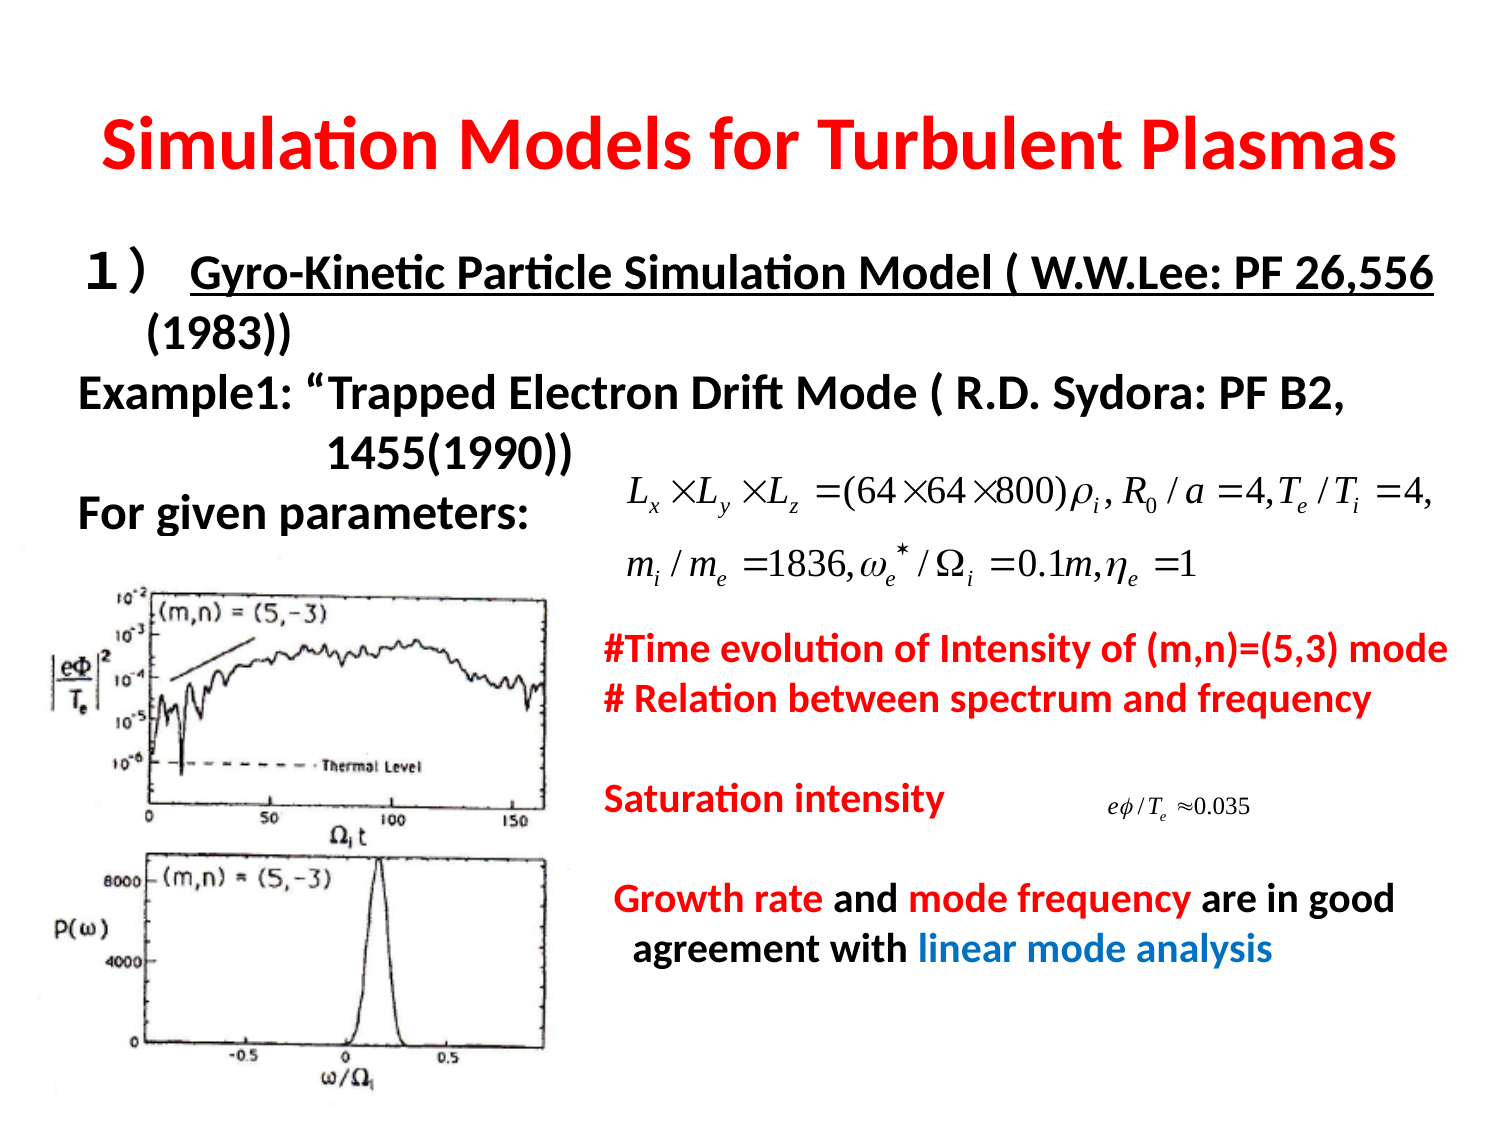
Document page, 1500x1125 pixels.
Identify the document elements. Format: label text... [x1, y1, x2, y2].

picture [17, 535, 590, 1106]
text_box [619, 463, 1442, 596]
text_box #Time evolution of Intensity of (m,n)=(5,3) mode # Relation between spectrum and frequency Saturation intensity Growth rate and mode frequency are in good agreement with linear mode analysis [594, 613, 1474, 1029]
title Simulation Models for Turbulent Plasmas [75, 45, 1425, 231]
text_box １）Gyro-Kinetic Particle Simulation Model ( W.W.Lee: PF 26,556 (1983)) Example1: “Trapped Electron Drift Mode ( R.D. Sydora: PF B2, 1455(1990)) For given parameters: [63, 231, 1470, 613]
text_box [1104, 789, 1255, 828]
